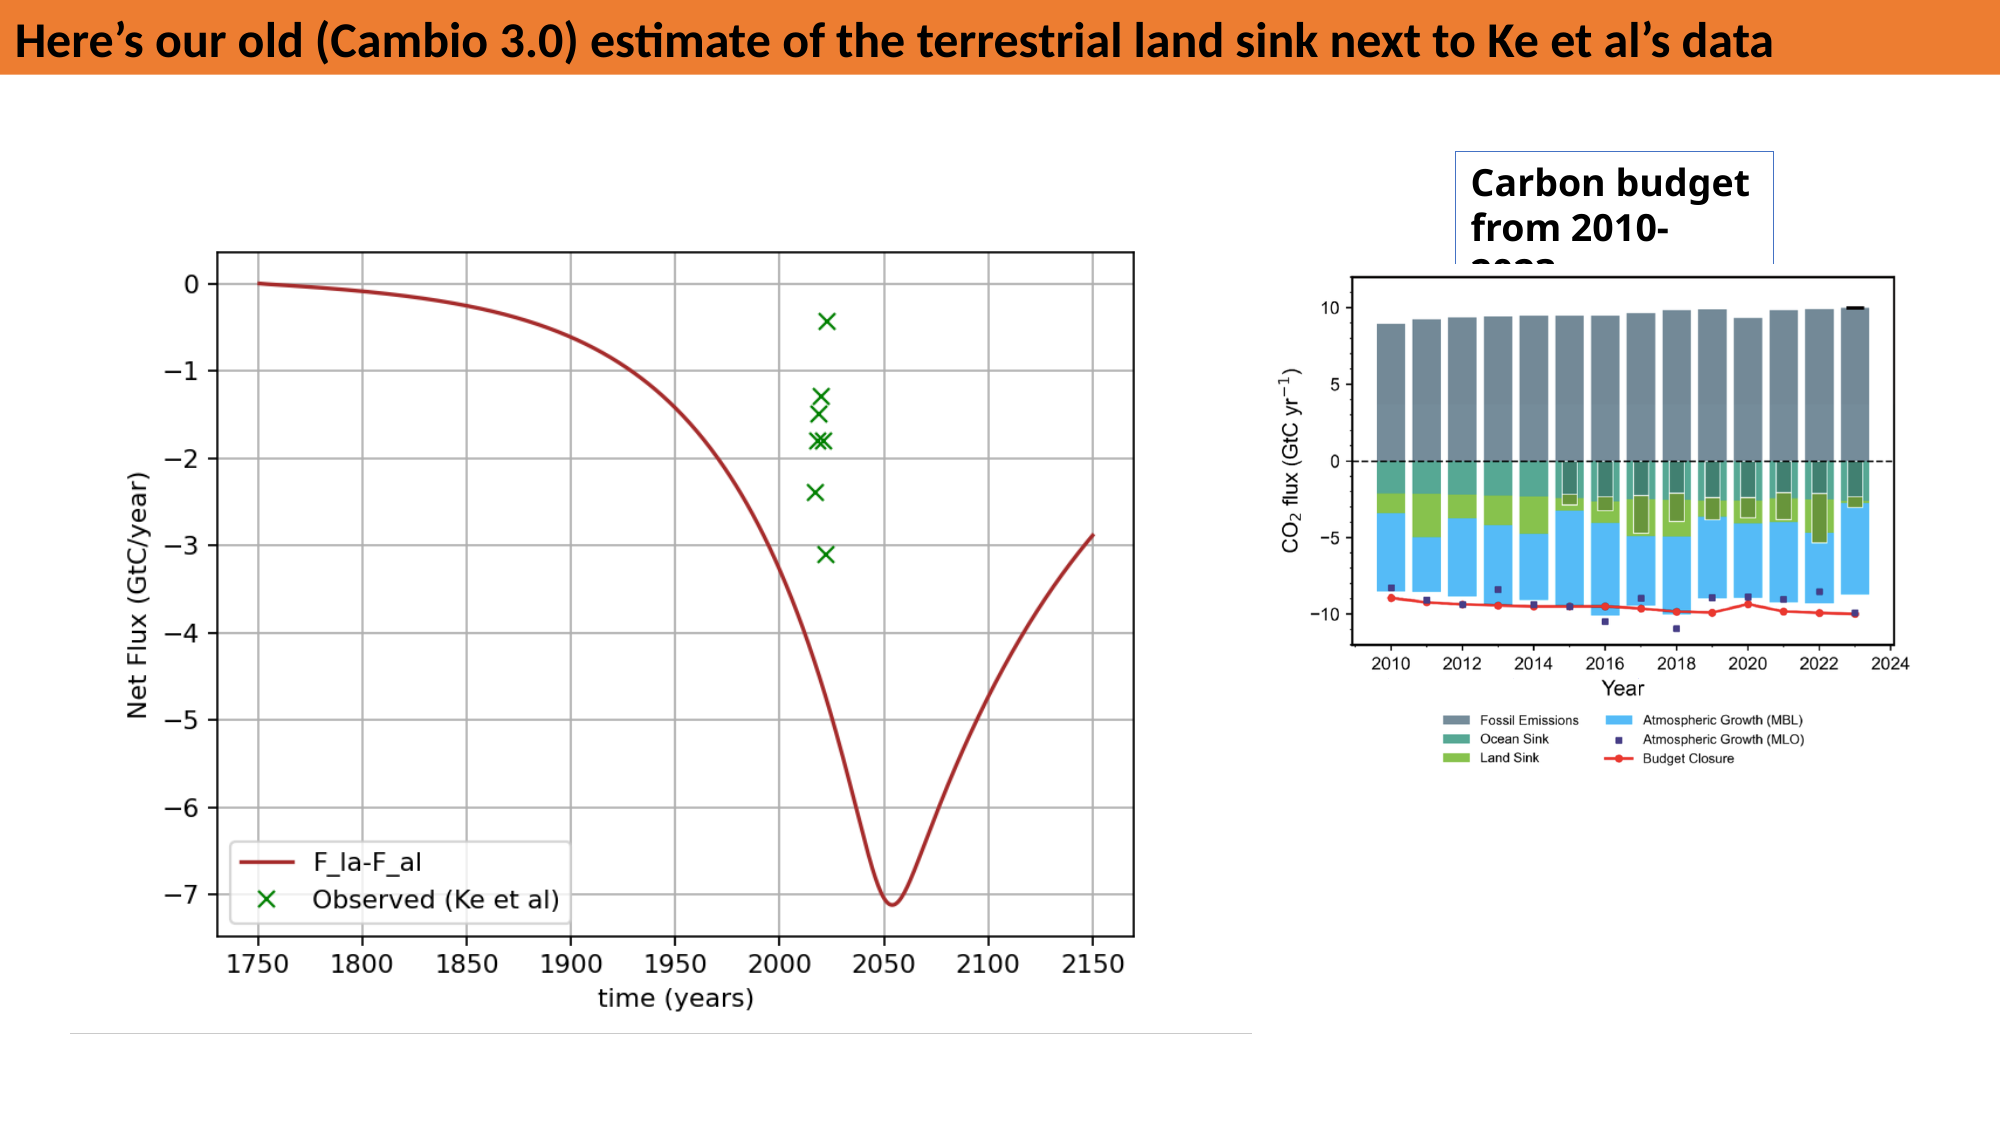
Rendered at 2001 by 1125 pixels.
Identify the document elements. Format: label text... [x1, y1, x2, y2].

text_box Here’s our old (Cambio 3.0) estimate of the terrestrial land sink next to Ke et al’s data [0, 0, 2000, 75]
picture [70, 147, 1253, 1035]
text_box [1270, 151, 1916, 772]
